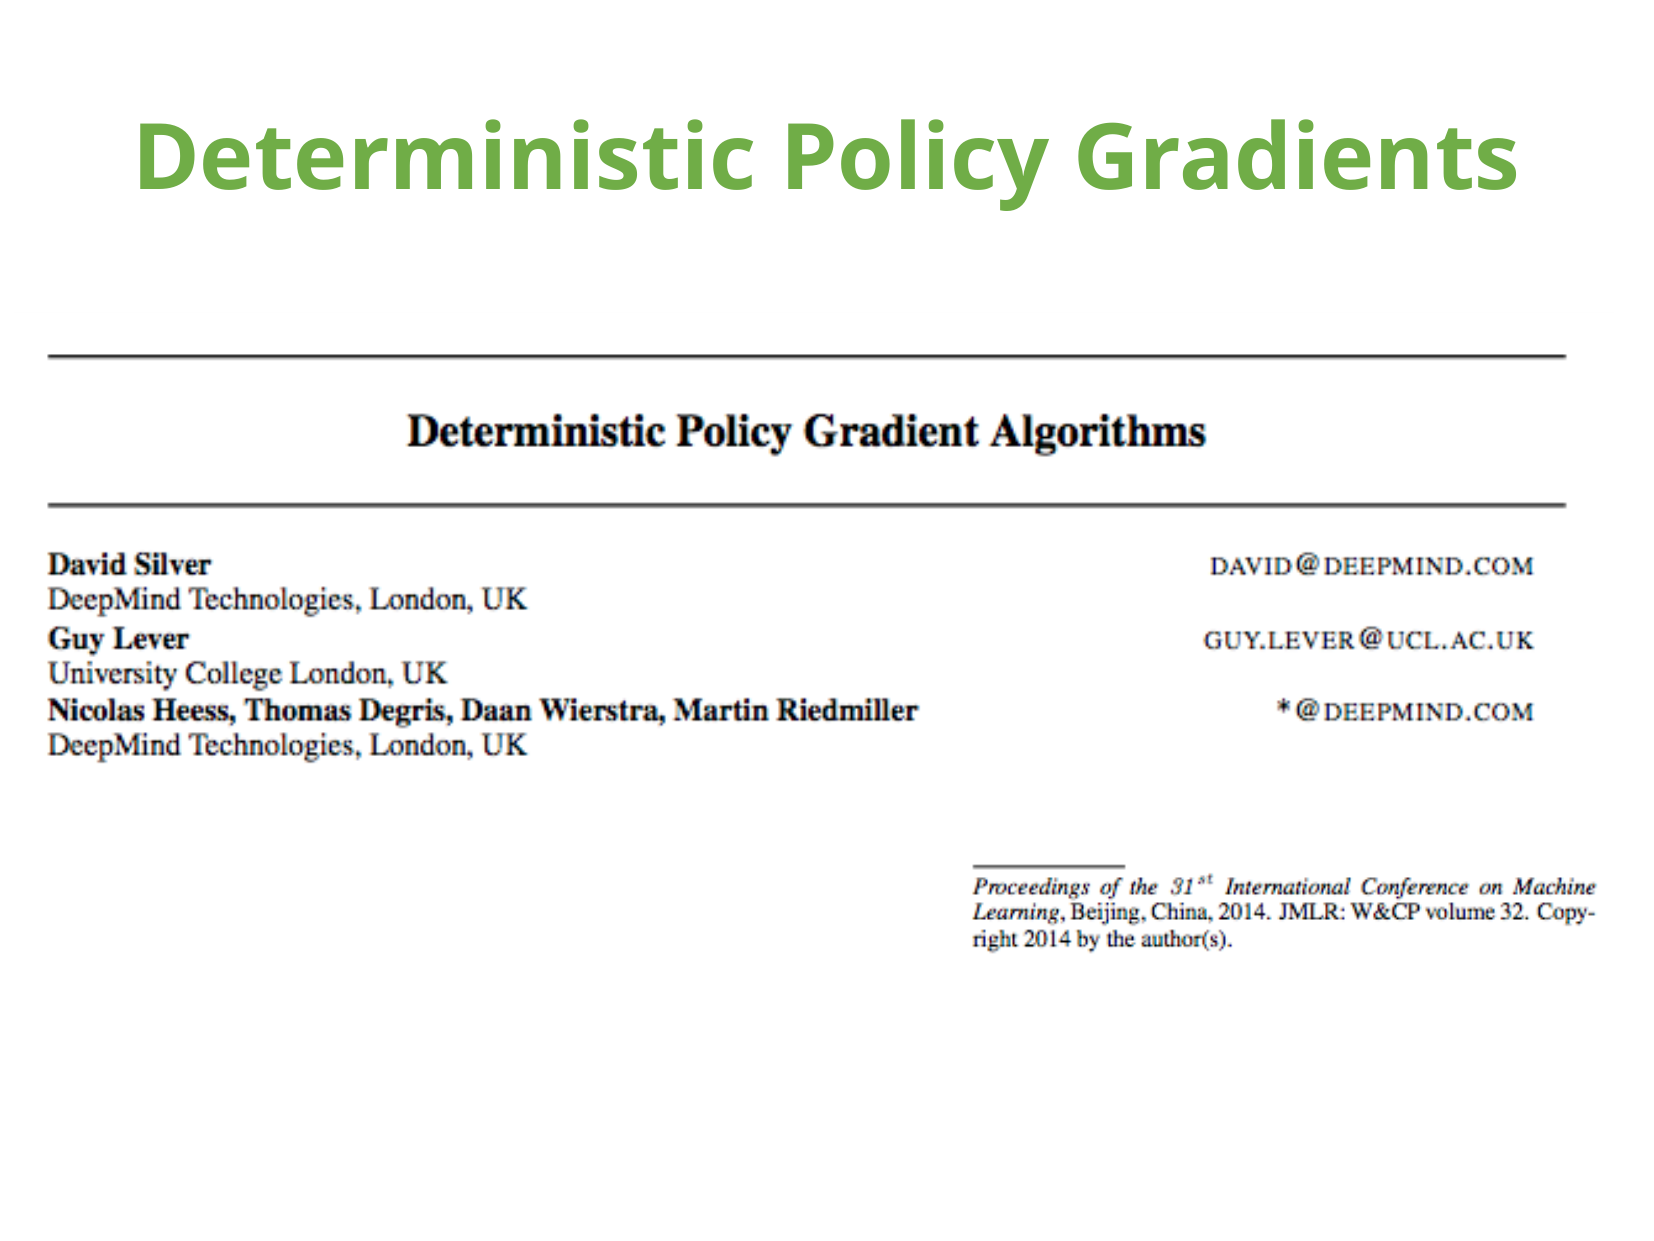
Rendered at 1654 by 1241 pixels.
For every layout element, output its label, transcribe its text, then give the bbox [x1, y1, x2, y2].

title Deterministic Policy Gradients [82, 49, 1571, 257]
picture [14, 311, 1614, 788]
picture [963, 853, 1614, 987]
